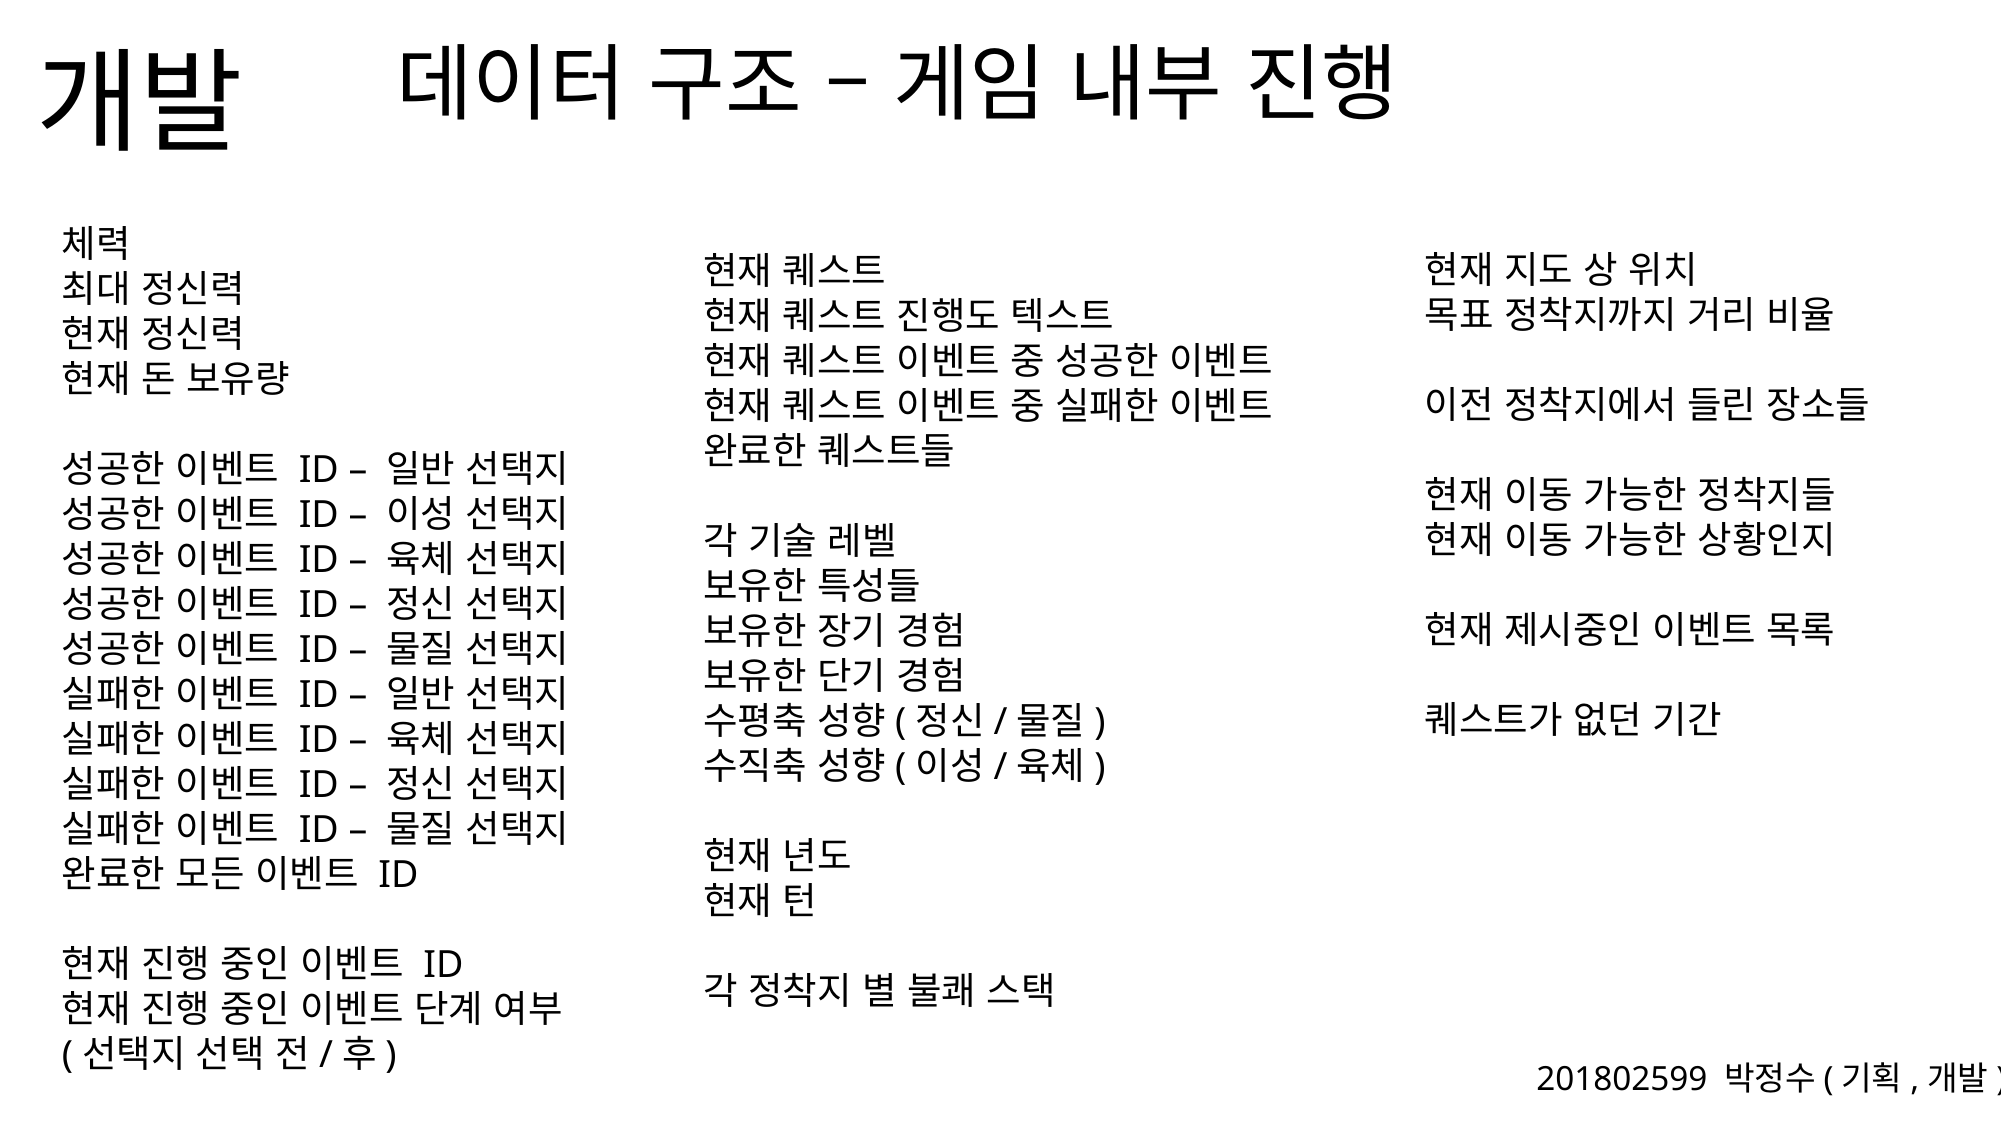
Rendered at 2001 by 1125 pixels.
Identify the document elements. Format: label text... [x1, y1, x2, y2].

text_box 현재 지도 상 위치 목표 정착지까지 거리 비율 이전 정착지에서 들린 장소들 현재 이동 가능한 정착지들 현재 이동 가능한 상황인지 현재 제시중인 이벤트 목록 퀘스트가 없던 기간 [1409, 238, 1953, 749]
text_box 데이터 구조 – 게임 내부 진행 [381, 22, 1572, 138]
text_box 현재 퀘스트 현재 퀘스트 진행도 텍스트 현재 퀘스트 이벤트 중 성공한 이벤트 현재 퀘스트 이벤트 중 실패한 이벤트 완료한 퀘스트들 각 기술 레벨 보유한 특성들 보유한 장기 경험 보유한 단기 경험 수평축 성향(정신/물질) 수직축 성향(이성/육체) 현재 년도 현재 턴 각 정착지 별 불쾌 스택 [688, 239, 1396, 1020]
text_box 체력 최대 정신력 현재 정신력 현재 돈 보유량 성공한 이벤트 ID – 일반 선택지 성공한 이벤트 ID – 이성 선택지 성공한 이벤트 ID – 육체 선택지 성공한 이벤트 ID – 정신 선택지 성공한 이벤트 ID – 물질 선택지 실패한 이벤트 ID – 일반 선택지 실패한 이벤트 ID – 육체 선택지 실패한 이벤트 ID – 정신 선택지 실패한 이벤트 ID – 물질 선택지 완료한 모든 이벤트 ID 현재 진행 중인 이벤트 ID 현재 진행 중인 이벤트 단계 여부 (선택지 선택 전/후) [47, 212, 689, 1083]
